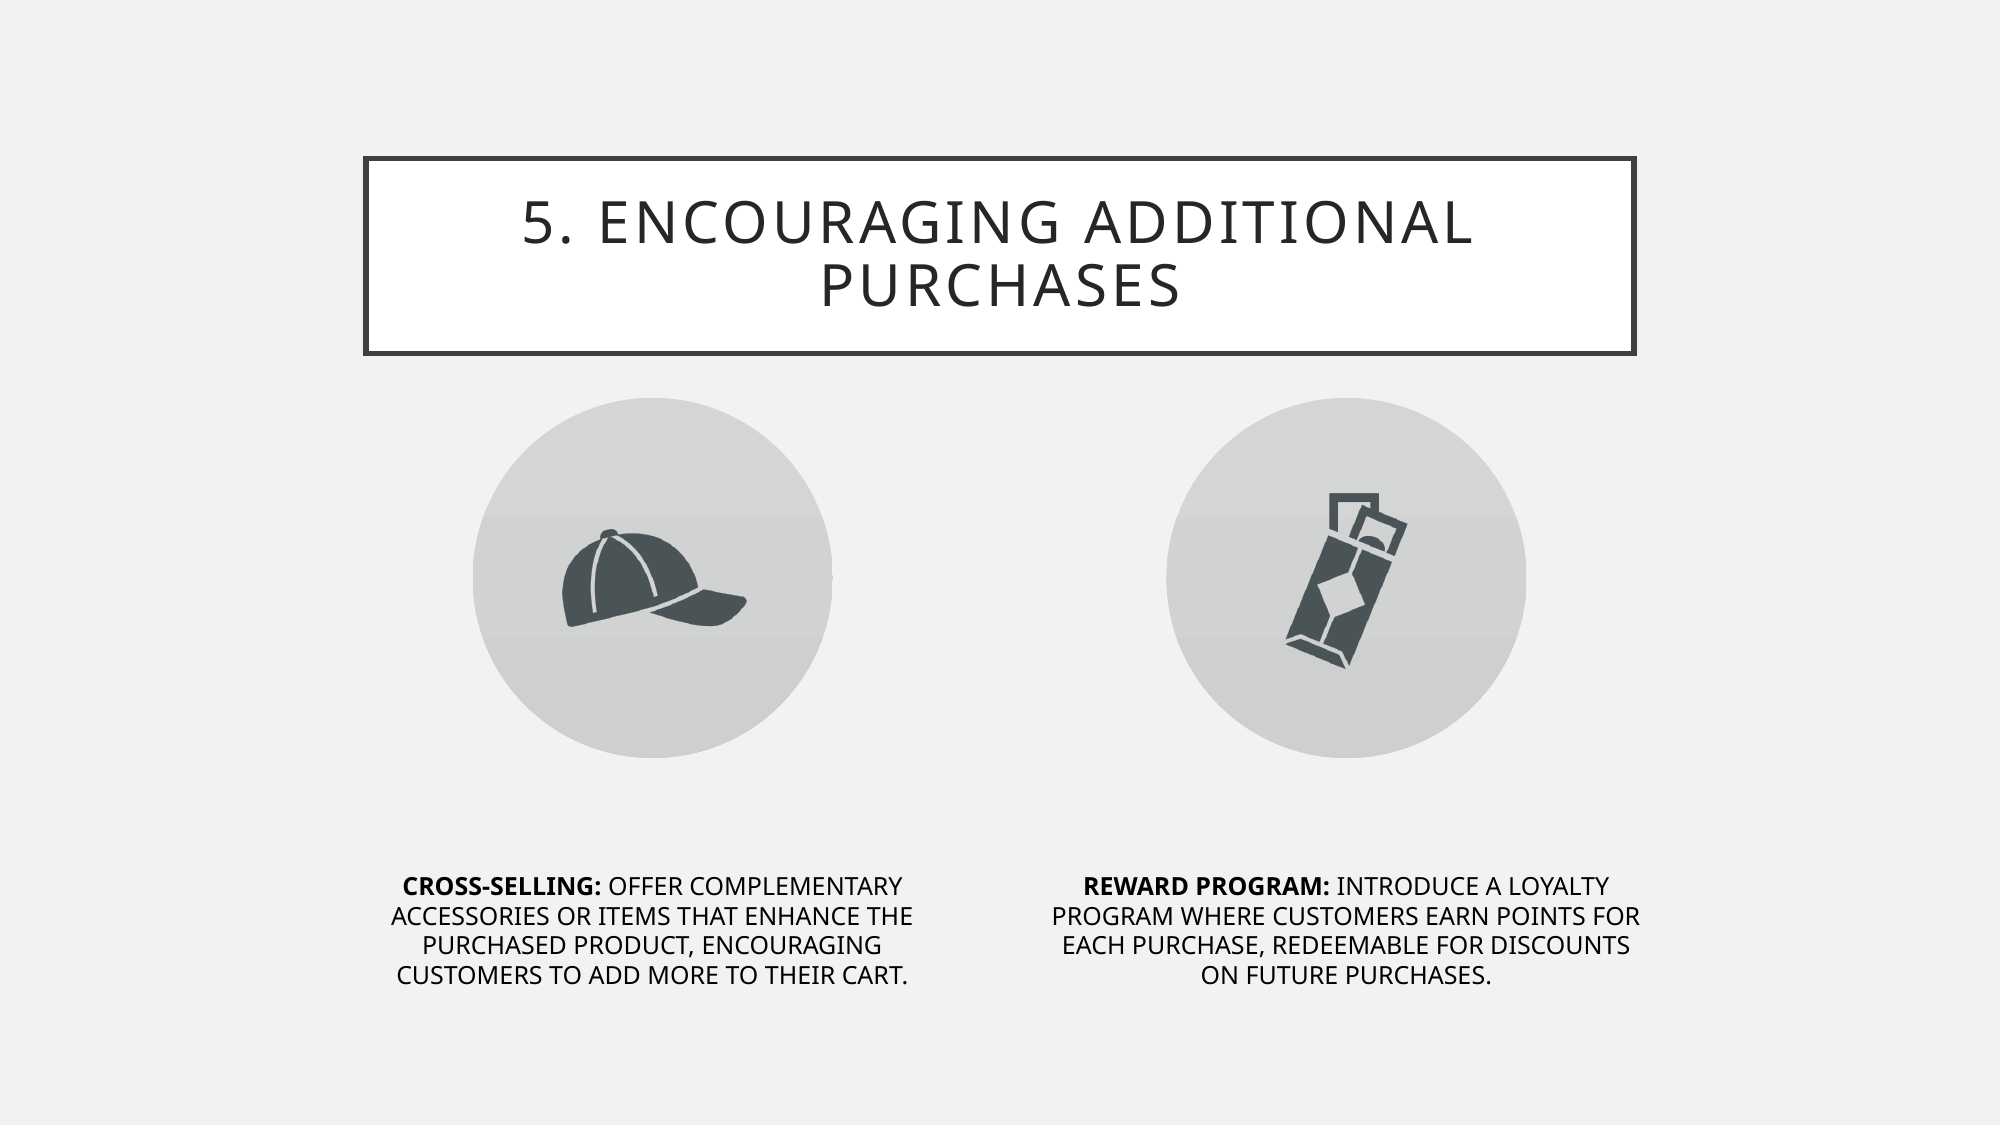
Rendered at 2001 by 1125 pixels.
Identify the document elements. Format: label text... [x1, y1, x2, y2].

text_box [157, 380, 1842, 1006]
title 5. Encouraging Additional Purchases [363, 156, 1637, 356]
